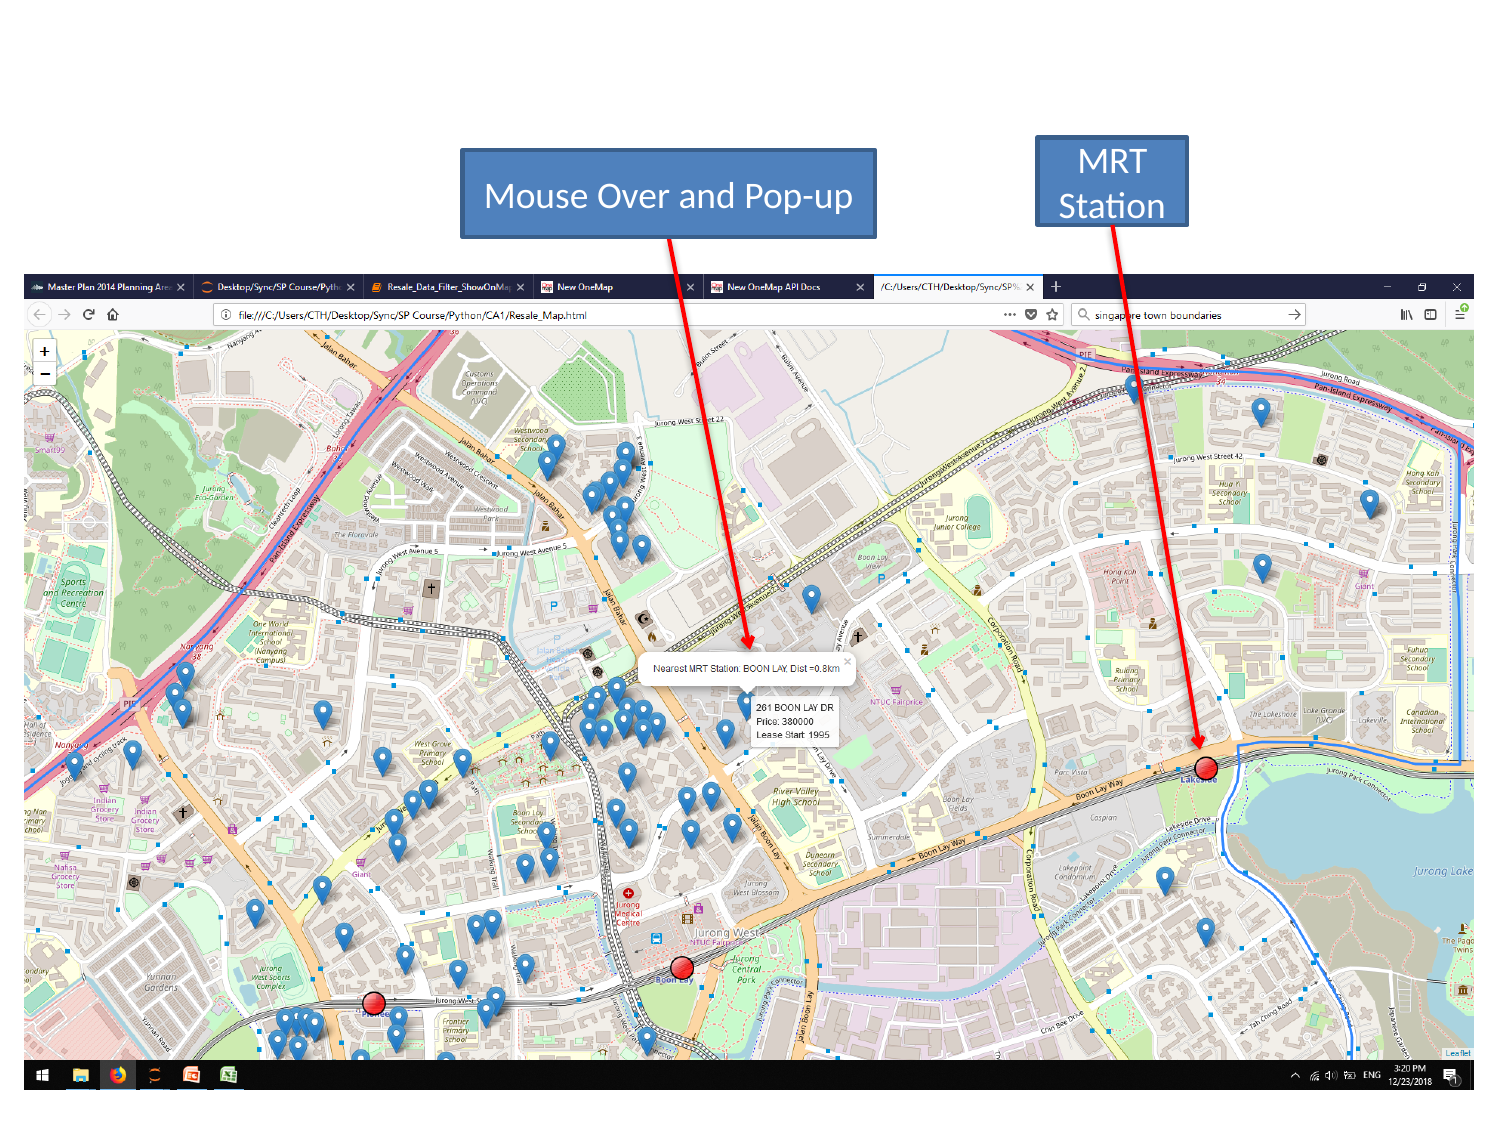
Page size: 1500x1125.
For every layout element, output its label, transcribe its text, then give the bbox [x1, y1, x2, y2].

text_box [893, 443, 1419, 532]
picture [24, 274, 1474, 1091]
text_box Mouse Over and Pop-up [460, 148, 877, 239]
text_box MRT Station [1035, 135, 1189, 227]
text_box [502, 402, 916, 485]
